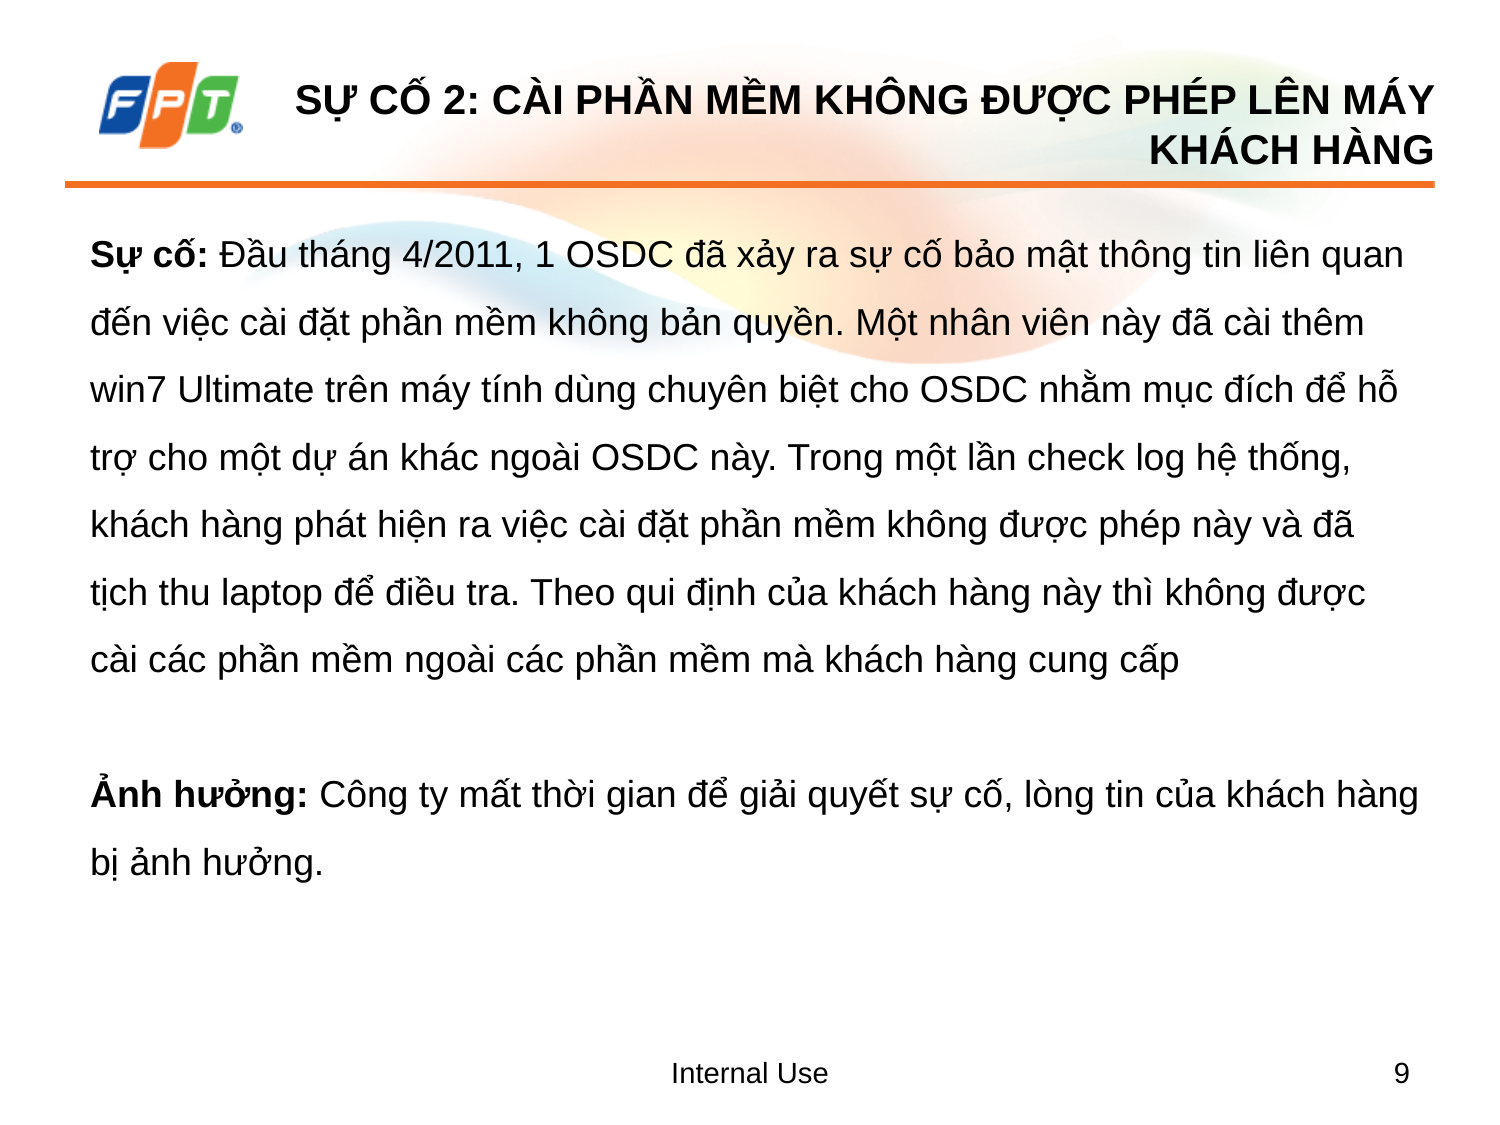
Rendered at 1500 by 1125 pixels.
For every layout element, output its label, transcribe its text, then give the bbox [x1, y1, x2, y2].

title SỰ CỐ 2: CÀI PHẦN MỀM KHÔNG ĐƯỢC PHÉP LÊN MÁY KHÁCH HÀNG [237, 47, 1450, 198]
slide_number 9 [1074, 1046, 1426, 1125]
text_box Sự cố: Đầu tháng 4/2011, 1 OSDC đã xảy ra sự cố bảo mật thông tin liên quan đến việc cài đặt phần mềm không bản quyền. Một nhân viên này đã cài thêm win7 Ultimate trên máy tính dùng chuyên biệt cho OSDC nhằm mục đích để hỗ trợ cho một dự án khác ngoài OSDC này. Trong một lần check log hệ thống, khách hàng phát hiện ra việc cài đặt phần mềm không được phép này và đã tịch thu laptop để điều tra. Theo qui định của khách hàng này thì không được cài các phần mềm ngoài các phần mềm mà khách hàng cung cấp Ảnh hưởng: Công ty mất thời gian để giải quyết sự cố, lòng tin của khách hàng bị ảnh hưởng. [74, 200, 1438, 988]
footer Internal Use [512, 1046, 988, 1125]
picture [65, 0, 1397, 200]
